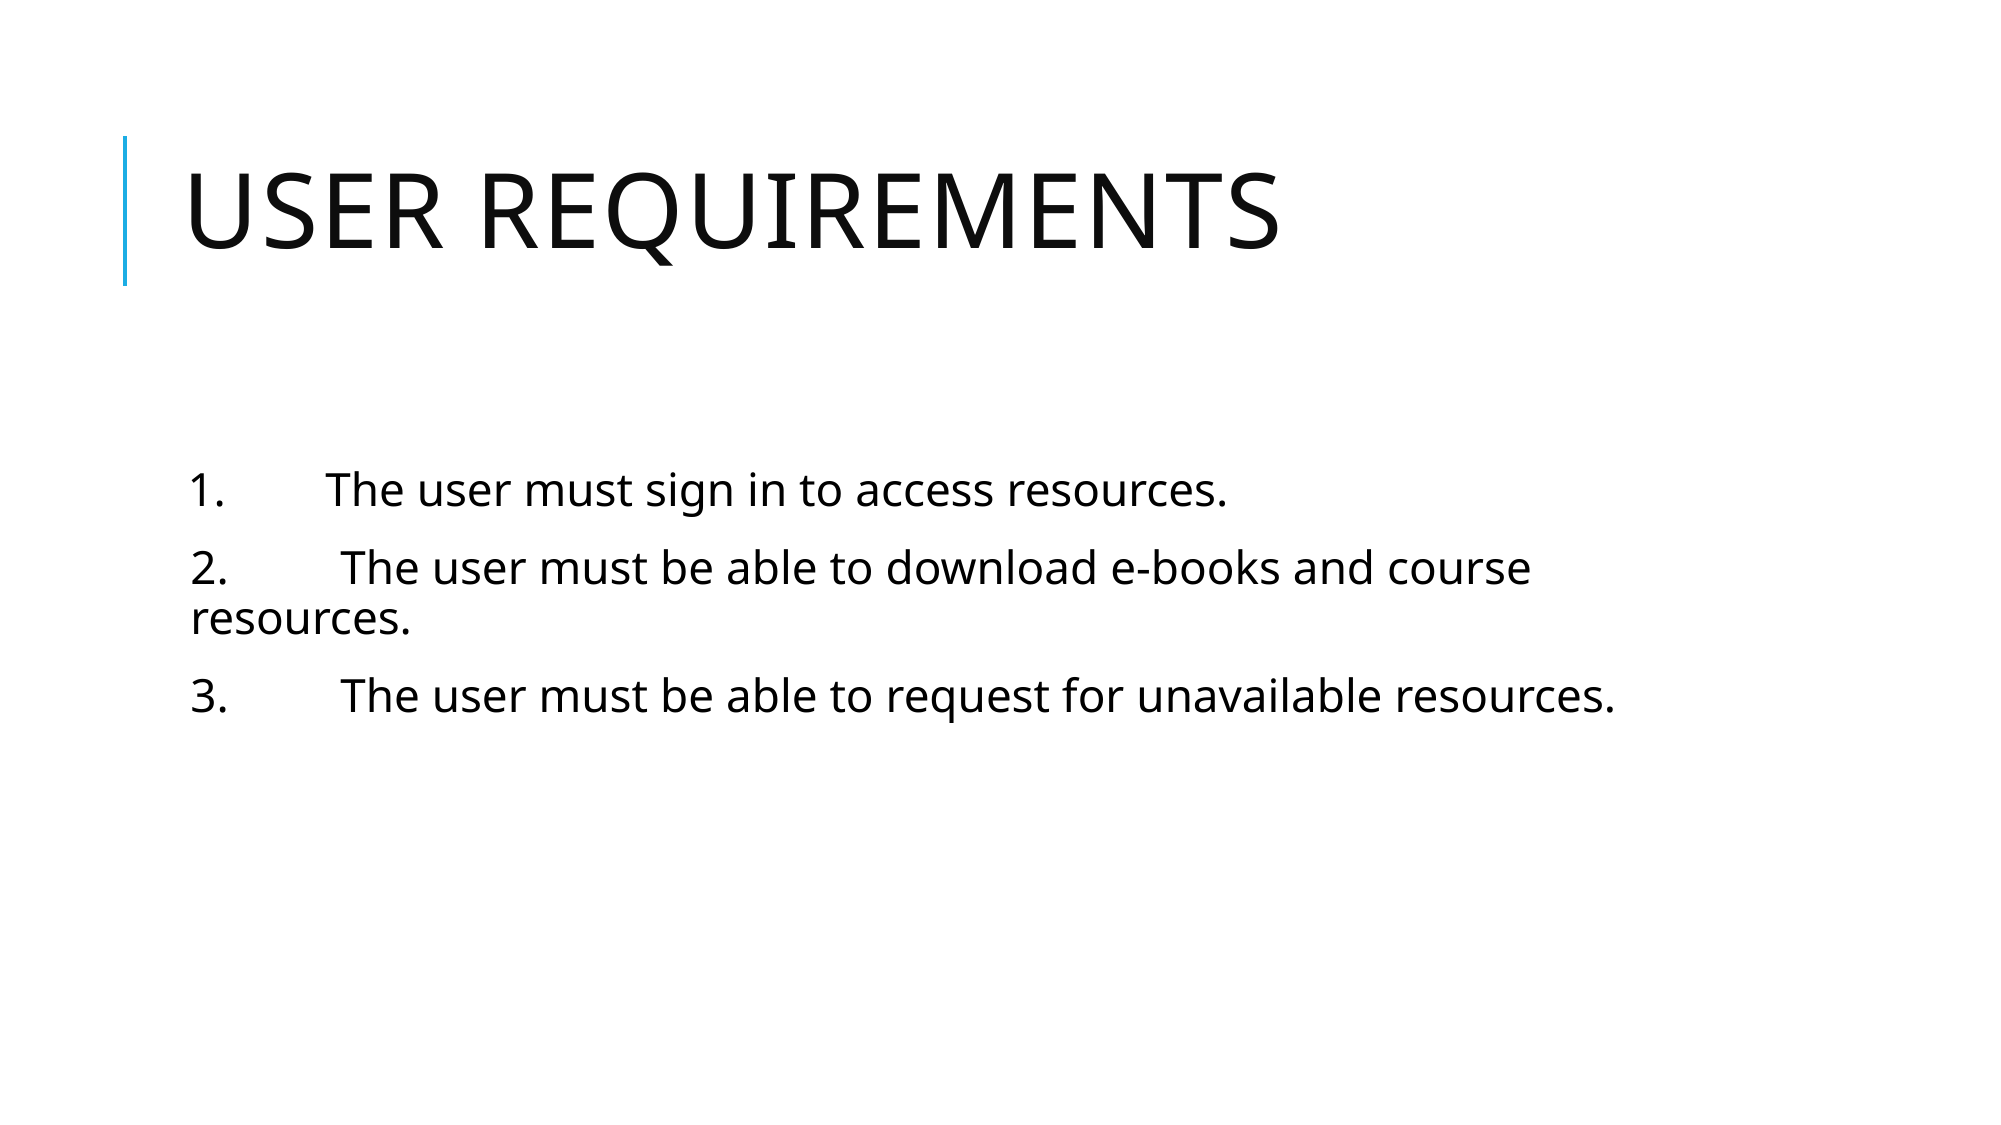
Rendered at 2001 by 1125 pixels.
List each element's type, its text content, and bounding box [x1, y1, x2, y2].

list 1. The user must sign in to access resources. 2. The user must be able to download e-books and course resources. 3. The user must be able to request for unavailable resources. [168, 375, 1763, 1035]
title USER REQUIREMENTS [168, 96, 1763, 342]
